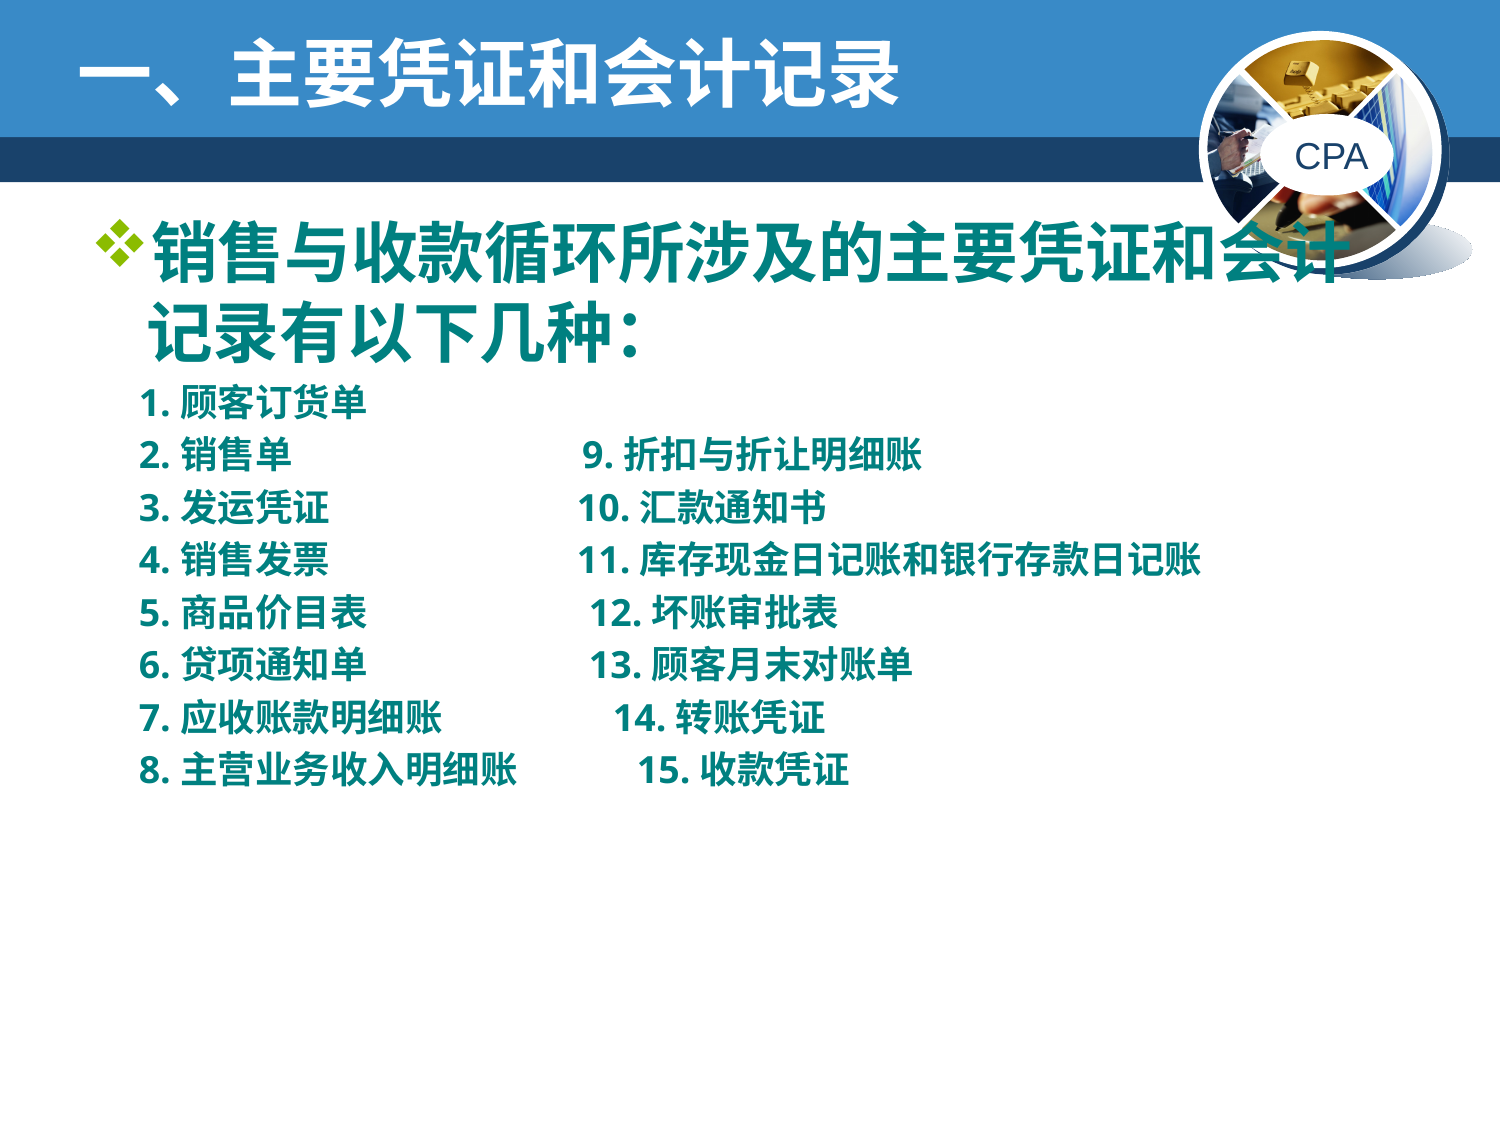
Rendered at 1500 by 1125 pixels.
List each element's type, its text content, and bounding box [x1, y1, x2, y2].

picture [1338, 41, 1394, 116]
picture [1354, 73, 1433, 203]
list 销售与收款循环所涉及的主要凭证和会计记录有以下几种： 1.顾客订货单 2.销售单 9.折扣与折让明细账 3.发运凭证 10.汇款通知书 4.销售发票 11.库存现金日记账和银行存款日记账 5.商品价目表 12.坏账审批表 6.贷项通知单 13.顾客月末对账单 7.应收账款明细账 14.转账凭证 8.主营业务收入明细账 15.收款凭证 [75, 203, 1425, 1088]
picture [1207, 118, 1287, 203]
title 一、主要凭证和会计记录 [62, 24, 1338, 118]
picture [1267, 186, 1369, 203]
